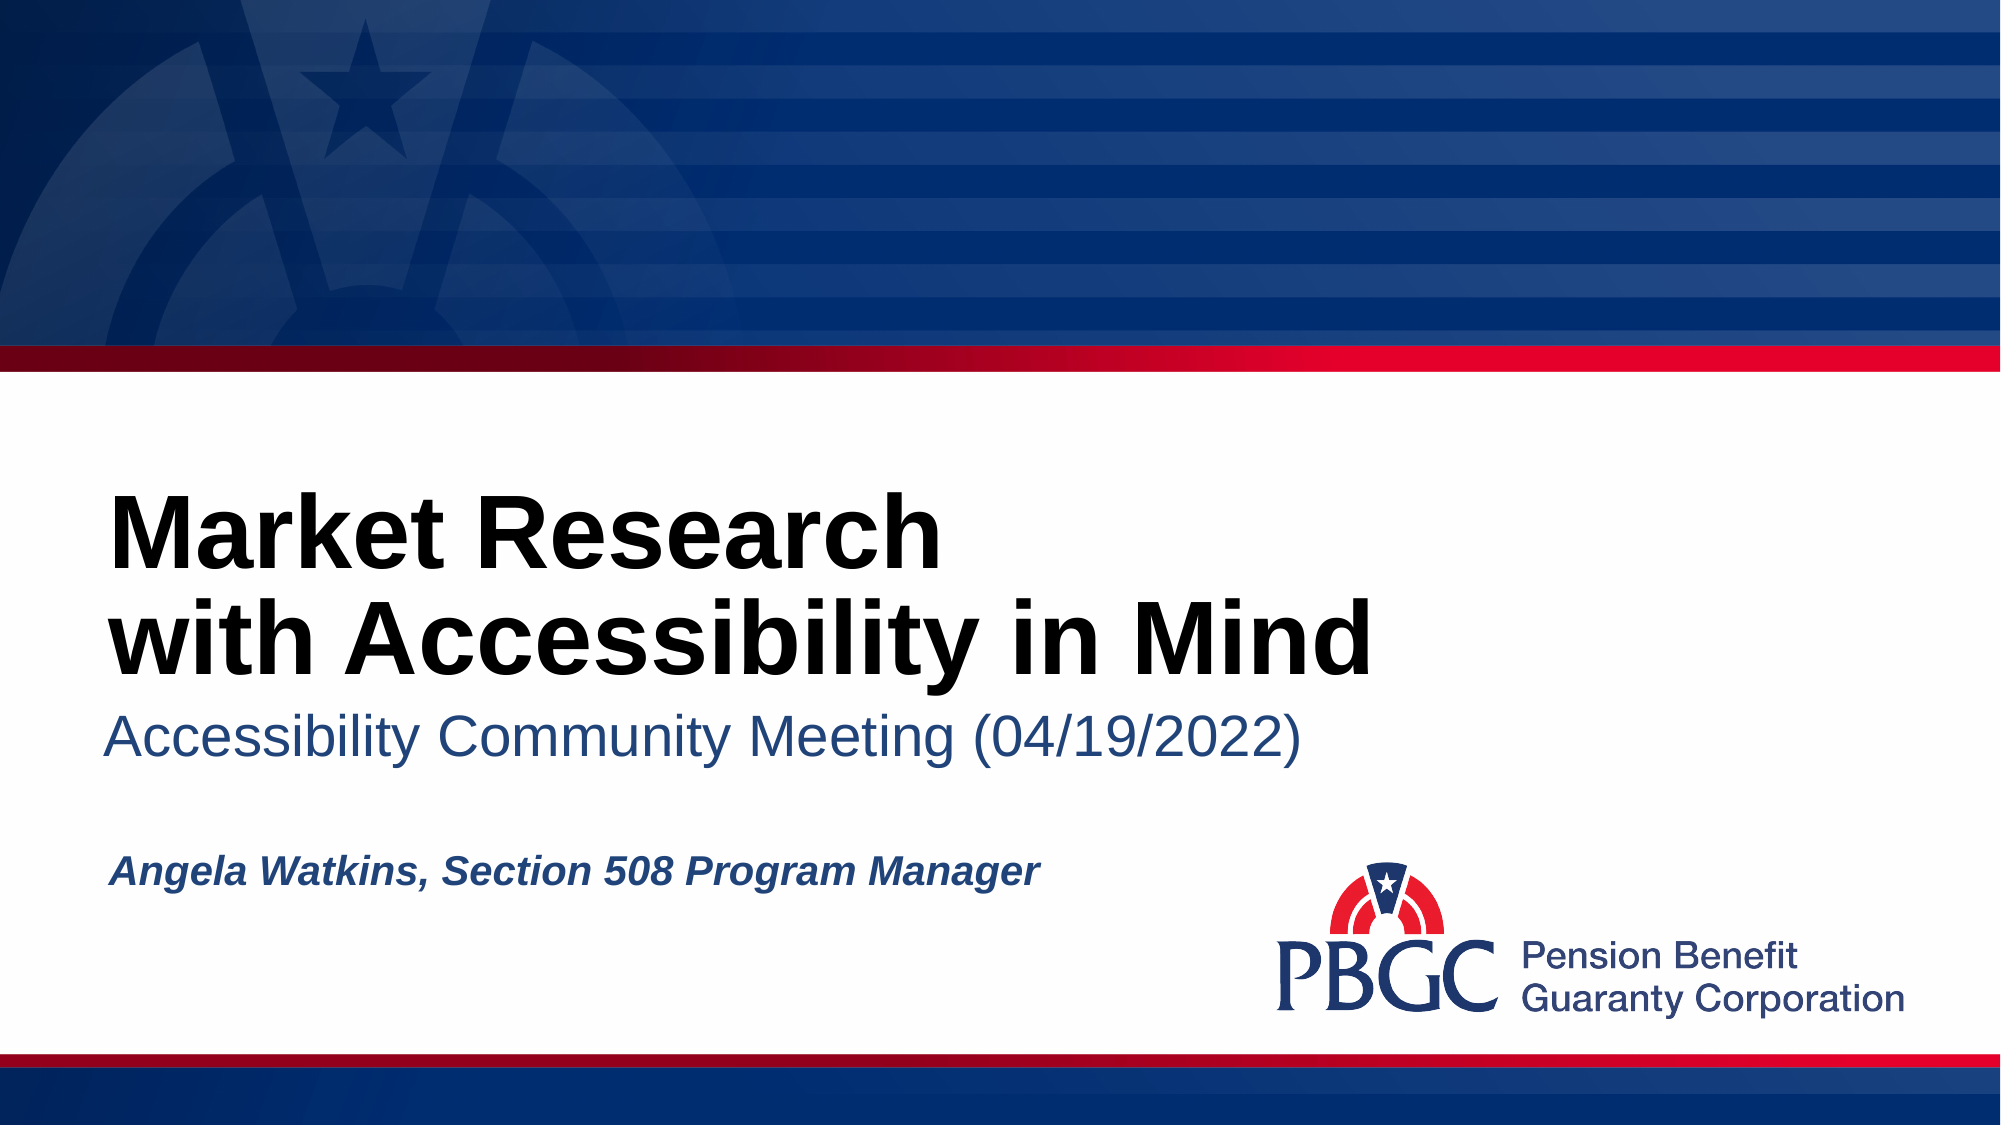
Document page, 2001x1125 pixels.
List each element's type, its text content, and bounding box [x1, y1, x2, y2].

list Angela Watkins, Section 508 Program Manager [93, 844, 1276, 977]
subtitle Accessibility Community Meeting (04/19/2022) [88, 702, 1948, 787]
picture [0, 0, 2001, 1125]
title Market Research with Accessibility in Mind [93, 477, 1880, 702]
